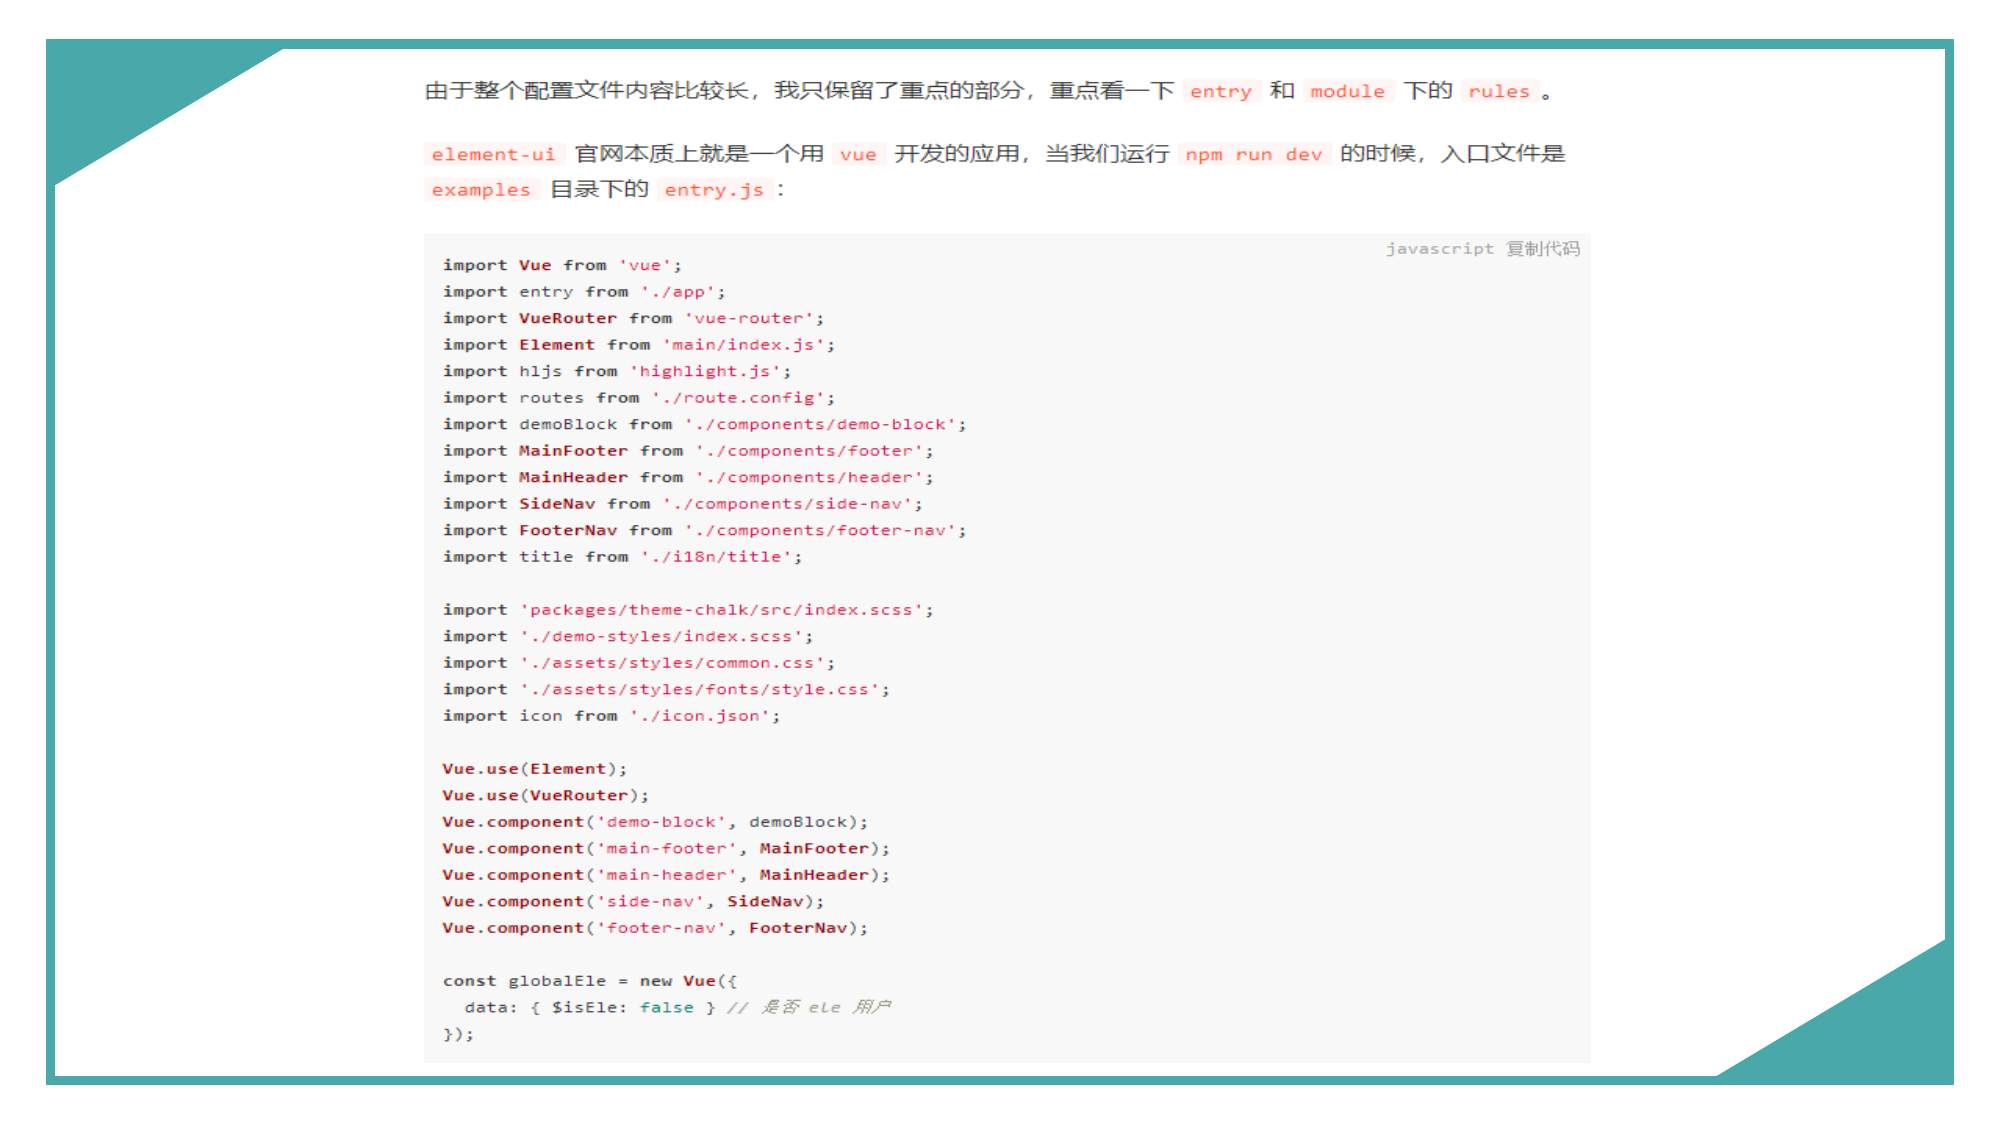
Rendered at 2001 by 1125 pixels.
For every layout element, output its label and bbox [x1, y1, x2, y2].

text_box [49, 43, 295, 190]
picture [382, 62, 1591, 1063]
text_box [50, 43, 1950, 1082]
text_box [1705, 935, 1951, 1082]
